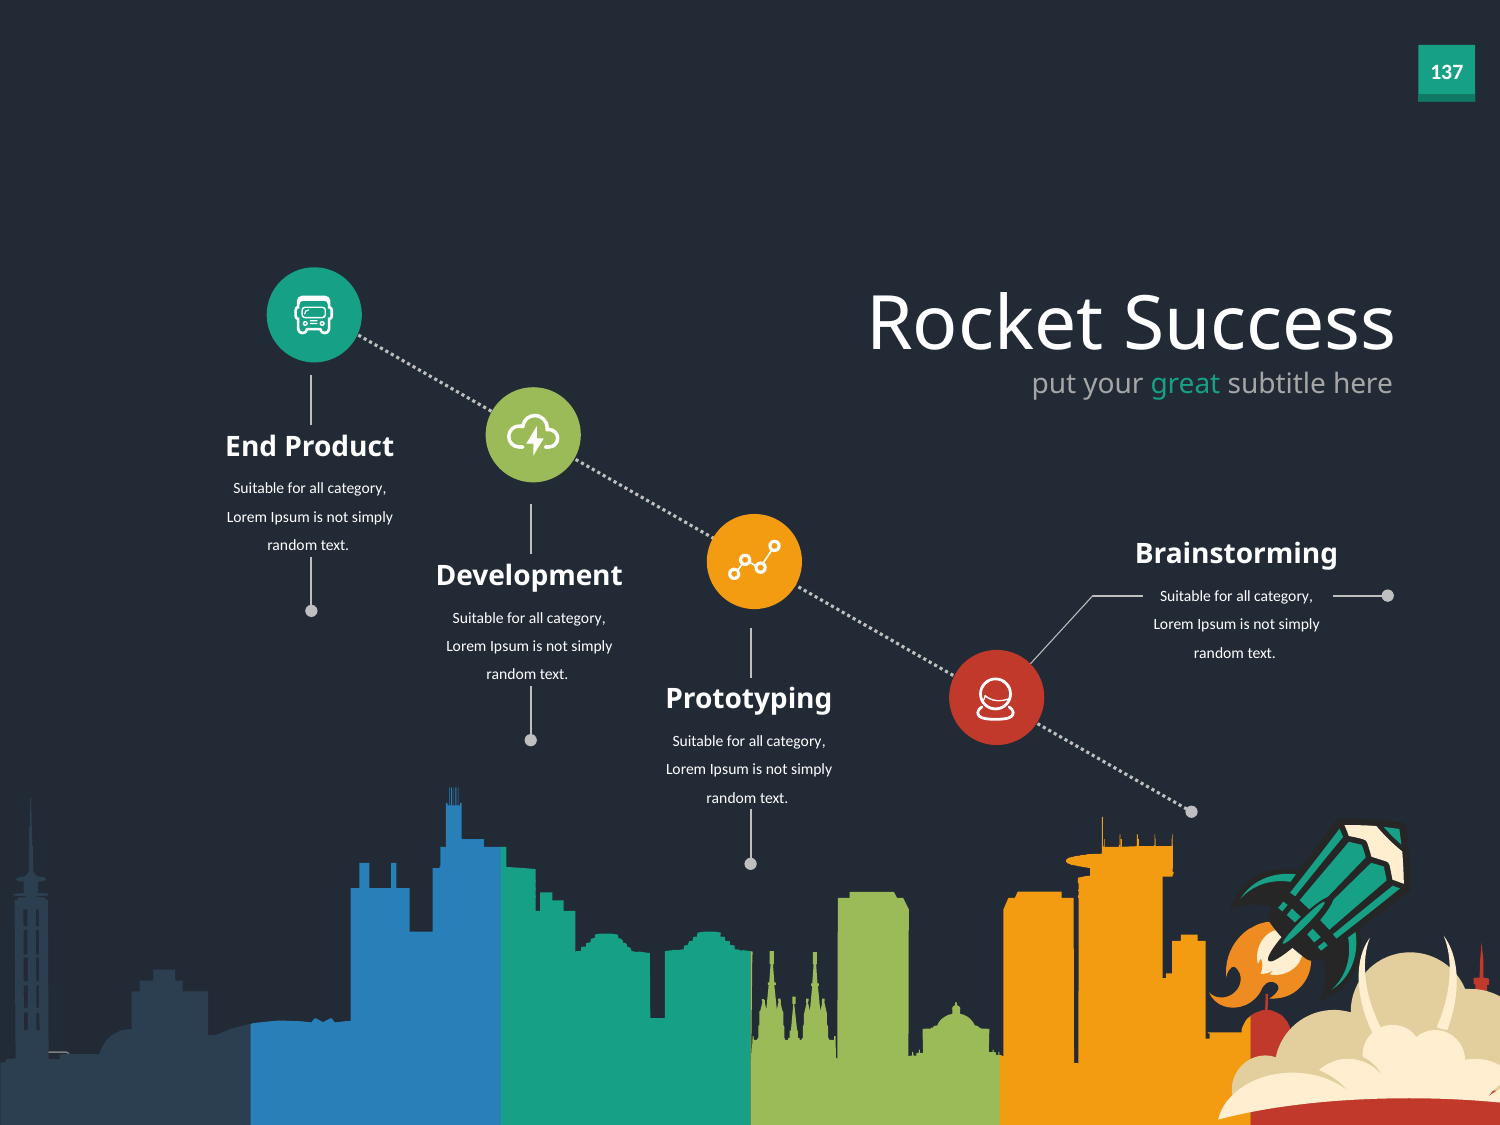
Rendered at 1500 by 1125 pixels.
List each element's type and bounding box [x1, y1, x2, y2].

text_box [0, 266, 1500, 1125]
